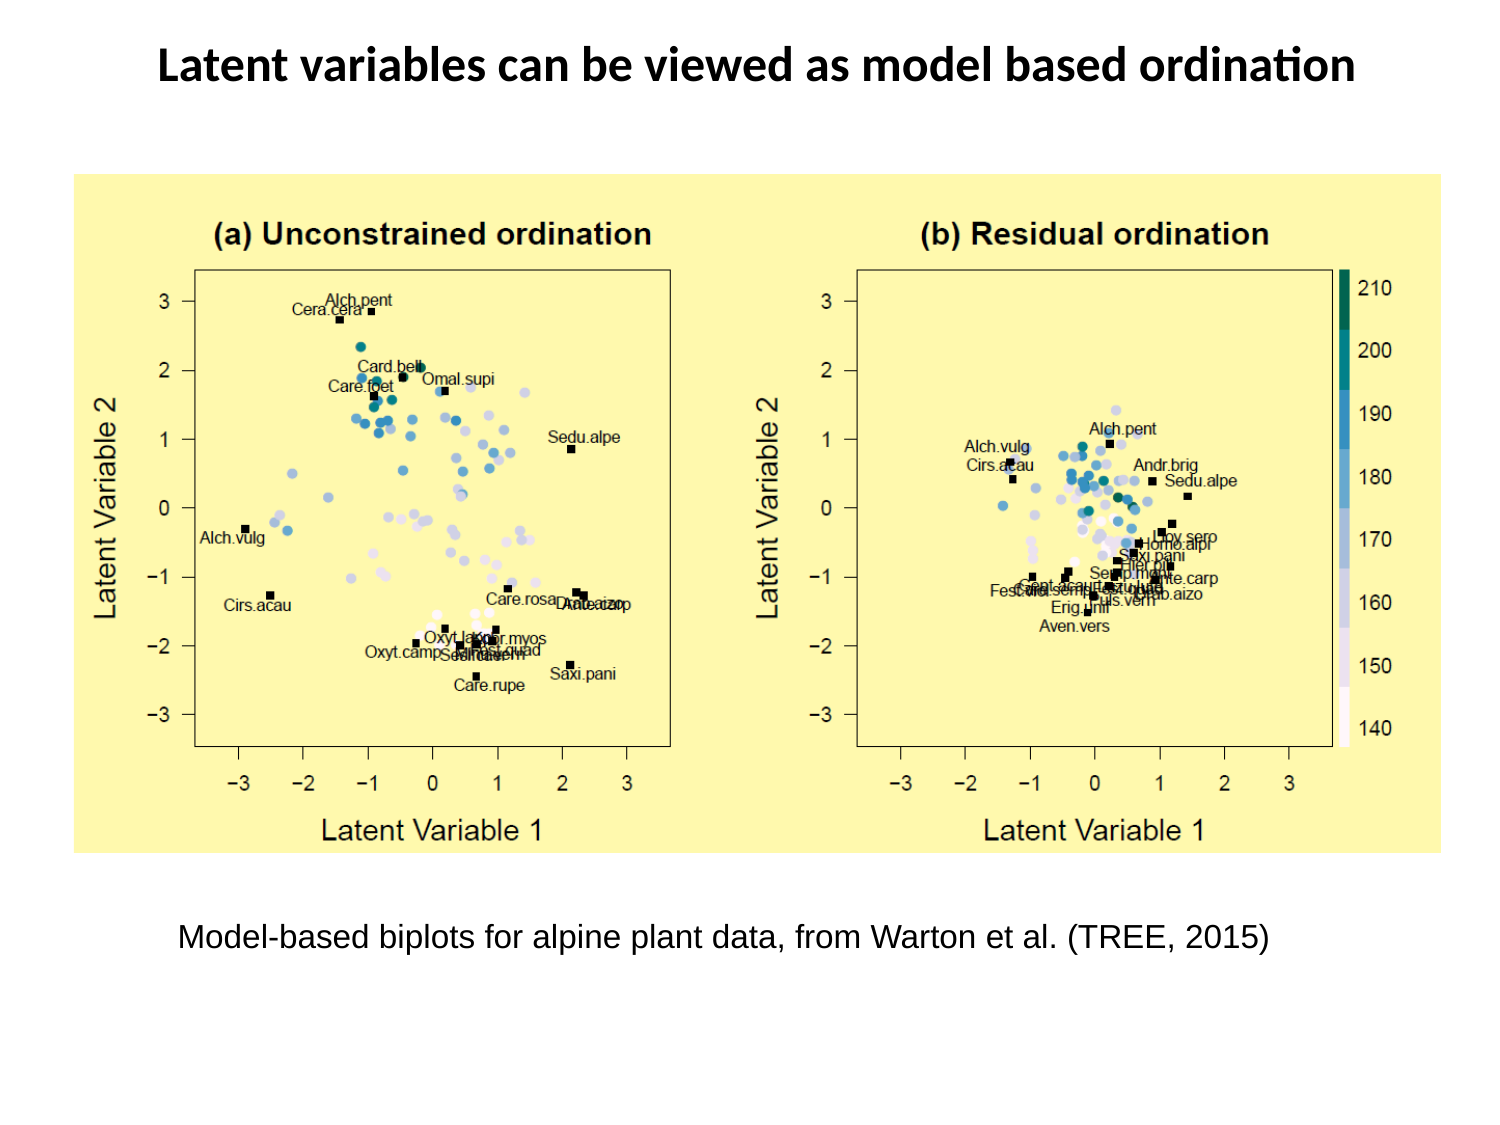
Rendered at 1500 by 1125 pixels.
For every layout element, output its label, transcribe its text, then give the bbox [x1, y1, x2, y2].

text_box Model-based biplots for alpine plant data, from Warton et al. (TREE, 2015) [162, 907, 1325, 963]
text_box Latent variables can be viewed as model based ordination [114, 24, 1400, 99]
picture [73, 174, 1441, 853]
